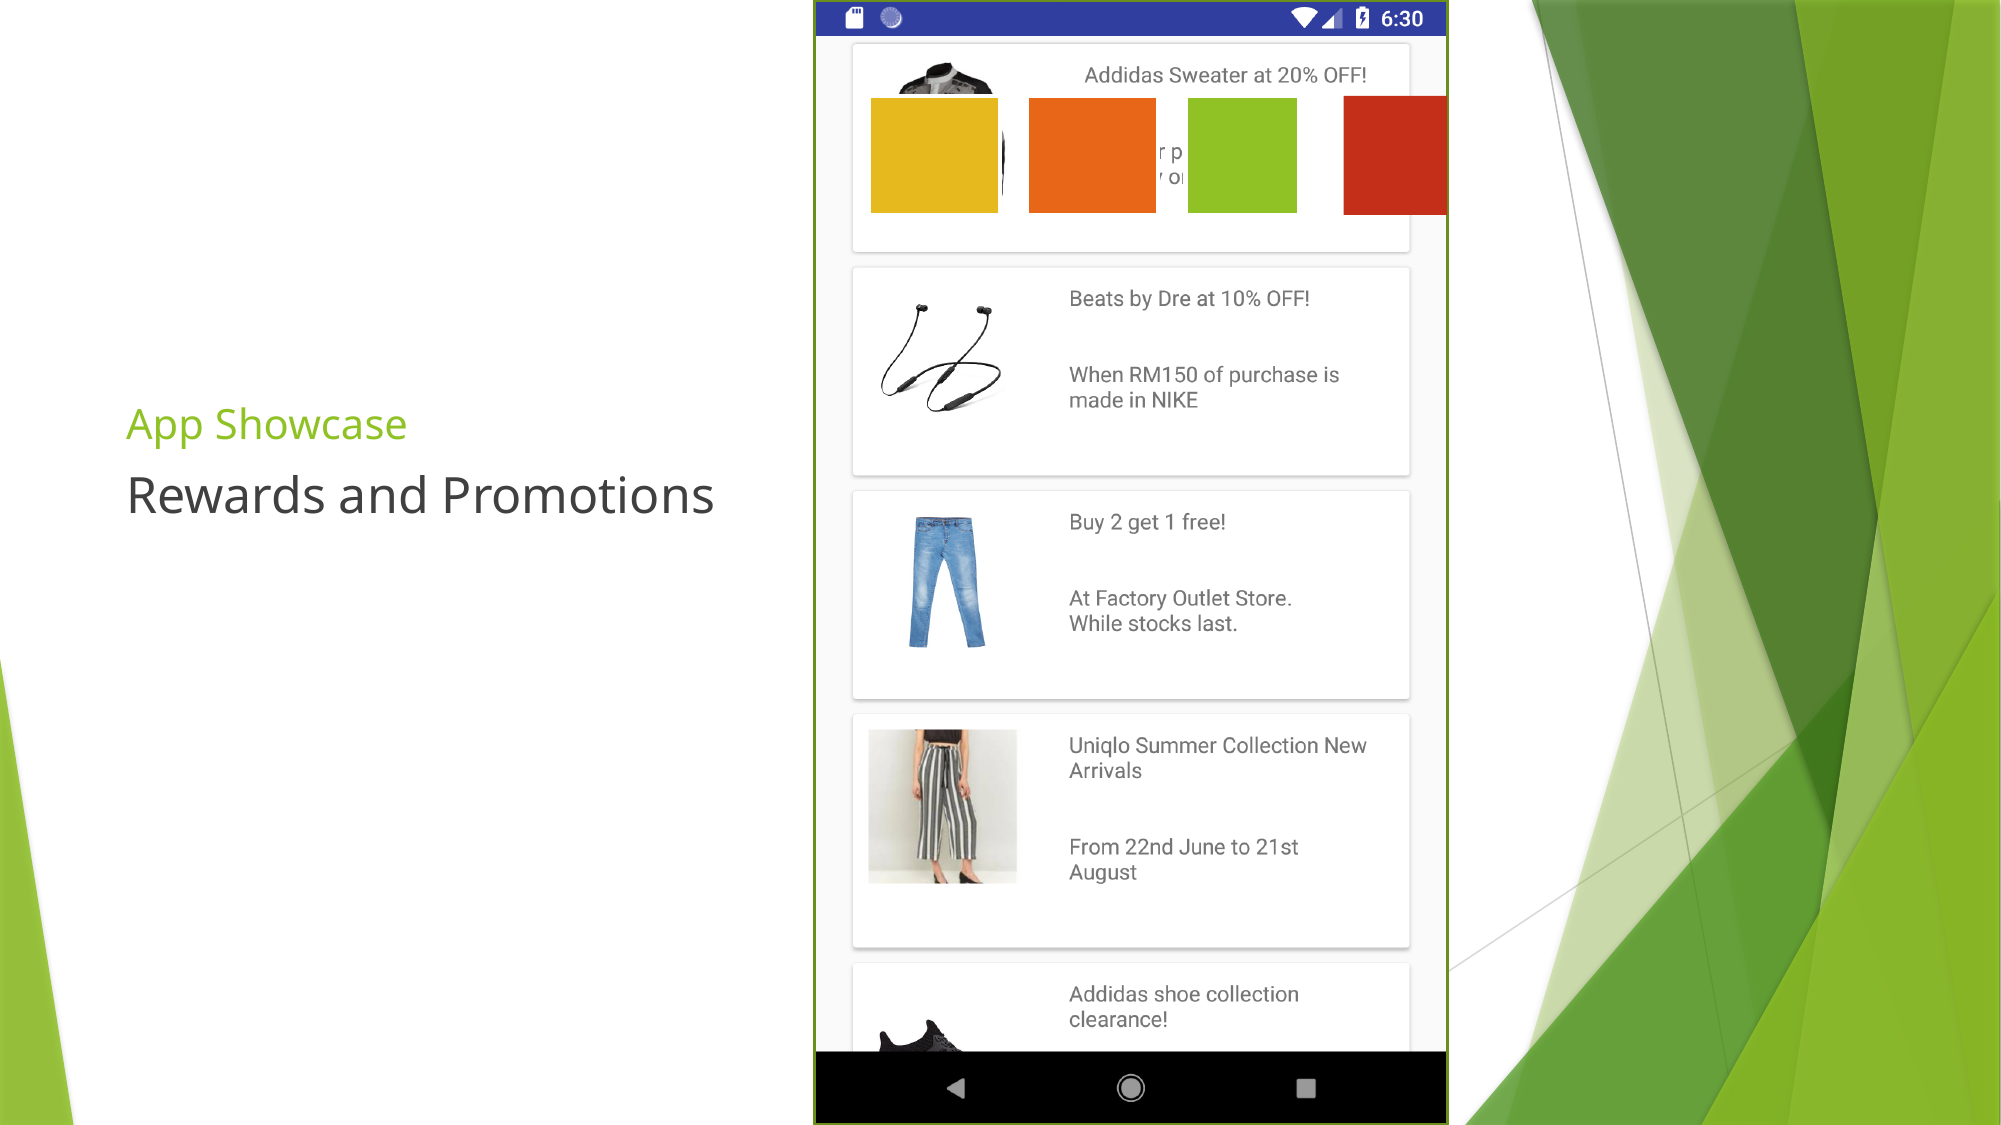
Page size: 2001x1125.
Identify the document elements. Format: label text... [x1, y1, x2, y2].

title App Showcase [111, 245, 744, 455]
picture [814, 0, 1449, 1125]
list Rewards and Promotions [111, 455, 744, 880]
